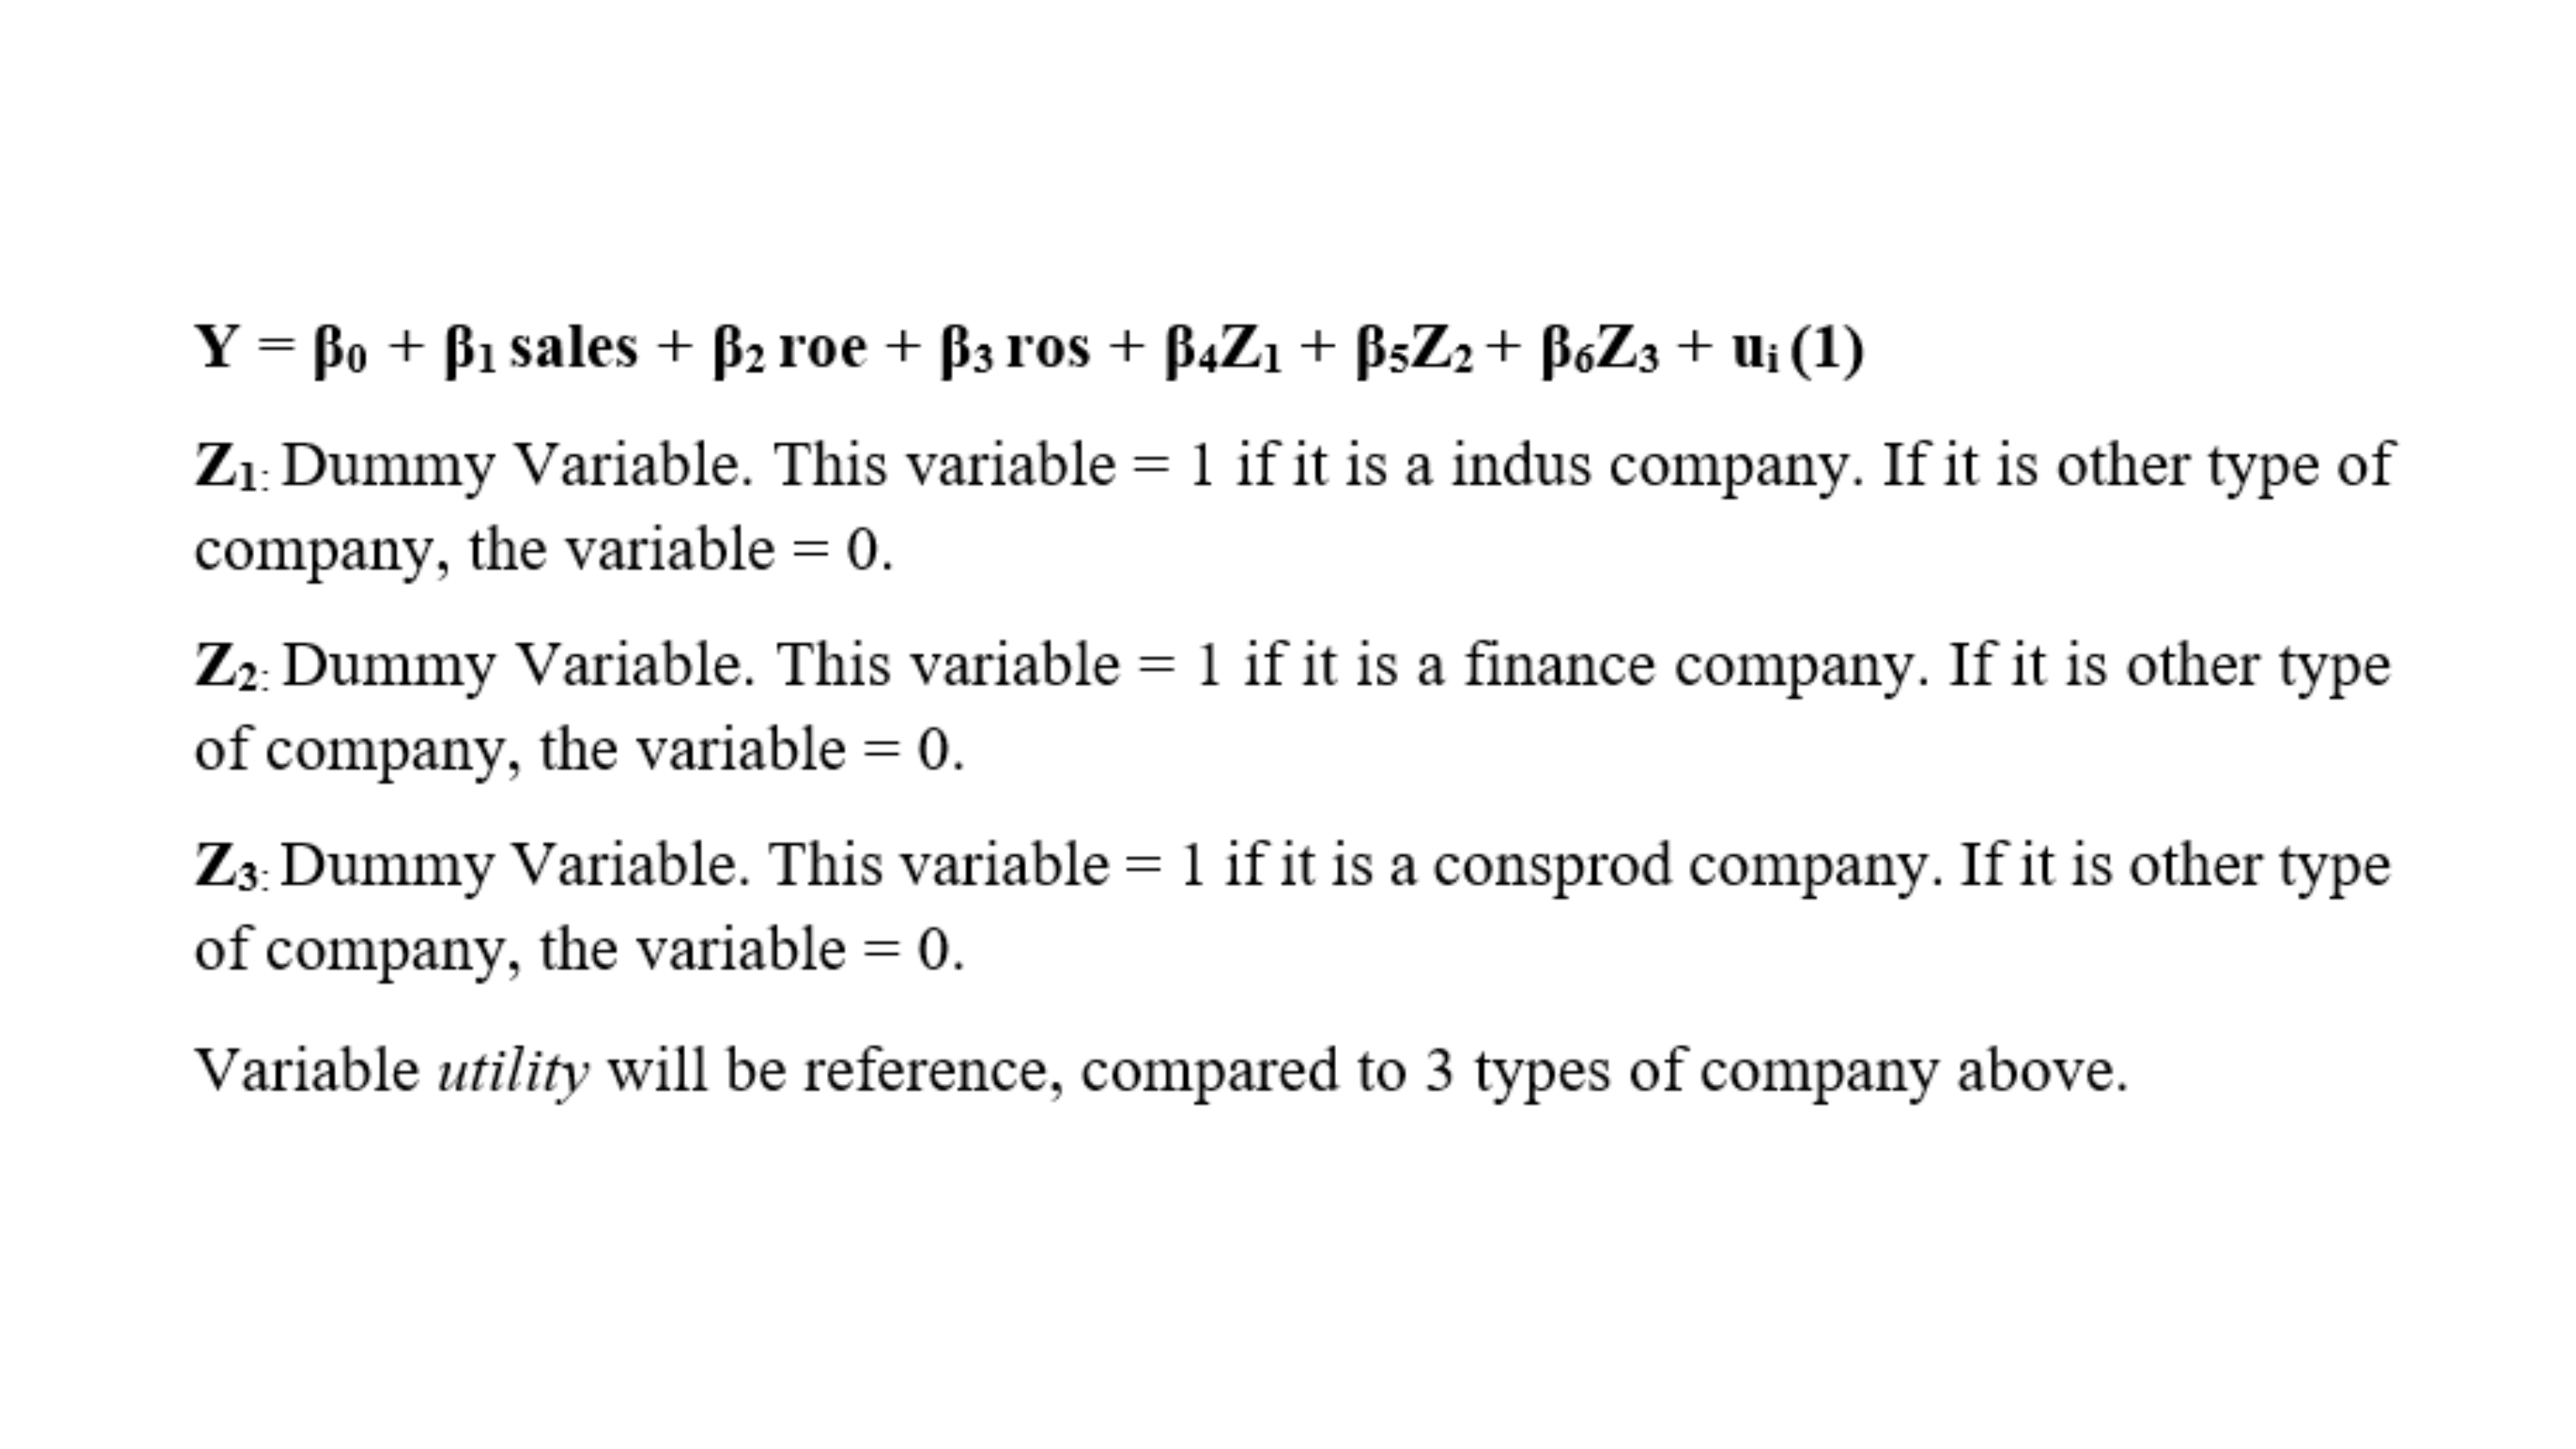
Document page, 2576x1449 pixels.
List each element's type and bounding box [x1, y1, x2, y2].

picture [144, 283, 2489, 1166]
